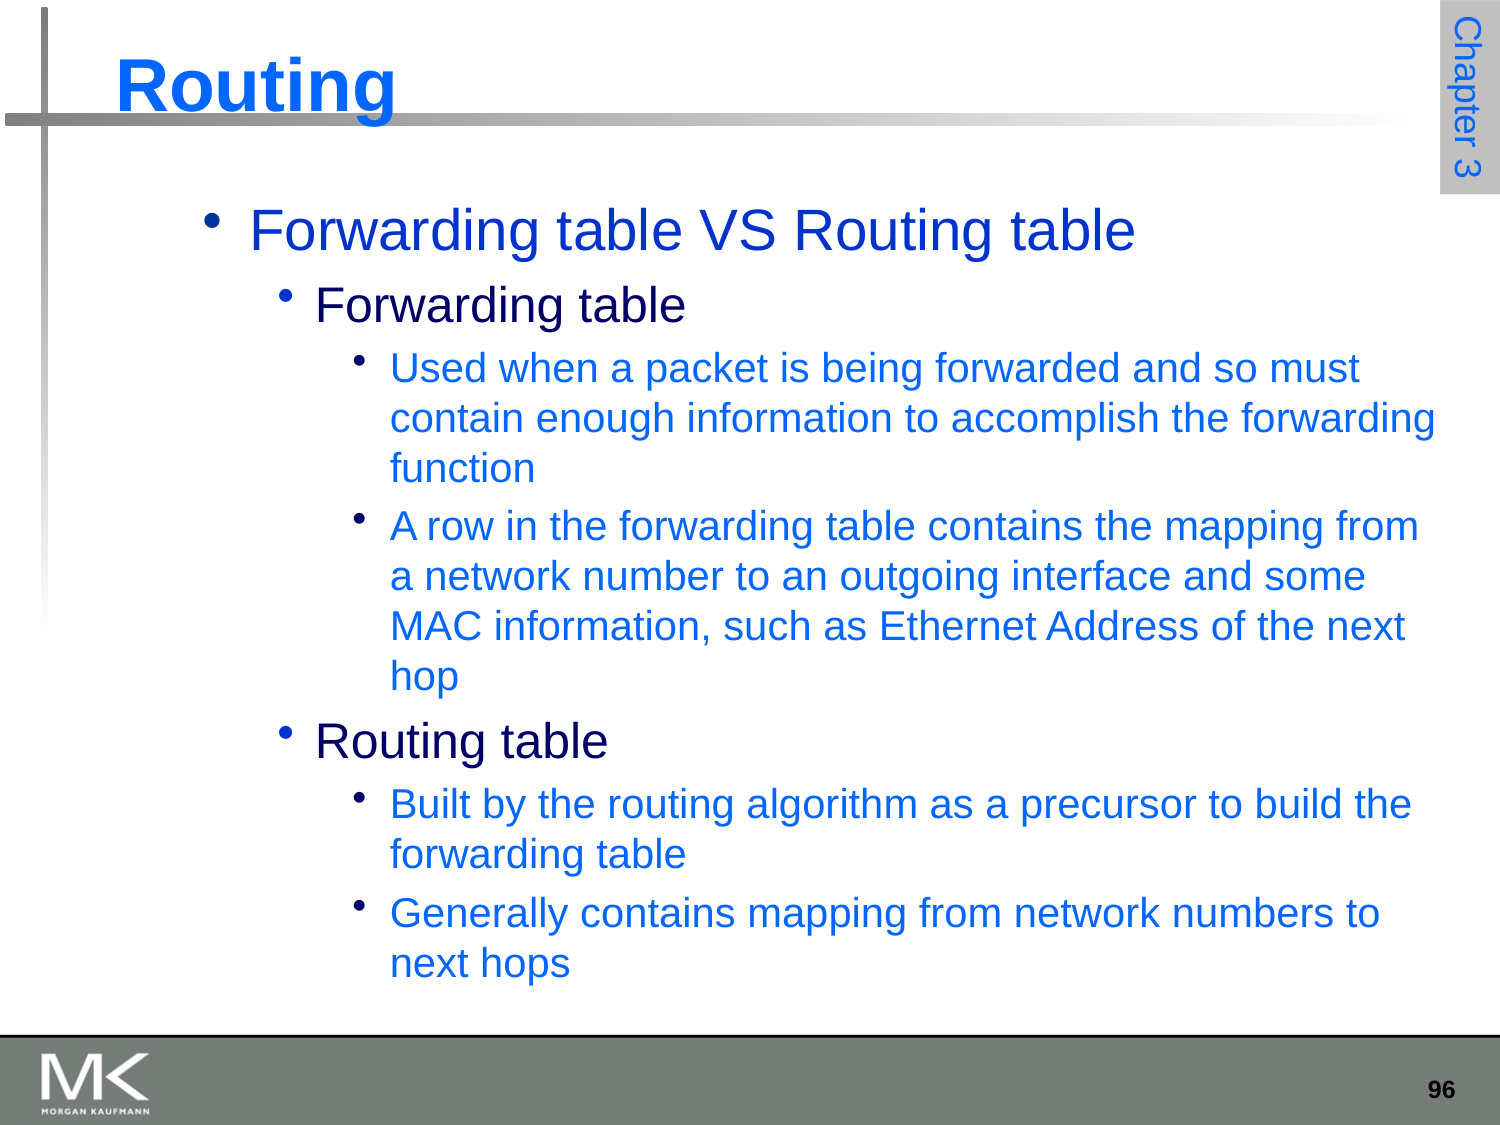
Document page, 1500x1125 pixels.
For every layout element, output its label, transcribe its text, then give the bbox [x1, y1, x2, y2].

list Forwarding table VS Routing table Forwarding table Used when a packet is being forwarded and so must contain enough information to accomplish the forwarding function A row in the forwarding table contains the mapping from a network number to an outgoing interface and some MAC information, such as Ethernet Address of the next hop Routing table Built by the routing algorithm as a precursor to build the forwarding table Generally contains mapping from network numbers to next hops [112, 184, 1469, 1024]
picture [29, 1046, 160, 1123]
title Routing [100, 28, 1459, 135]
